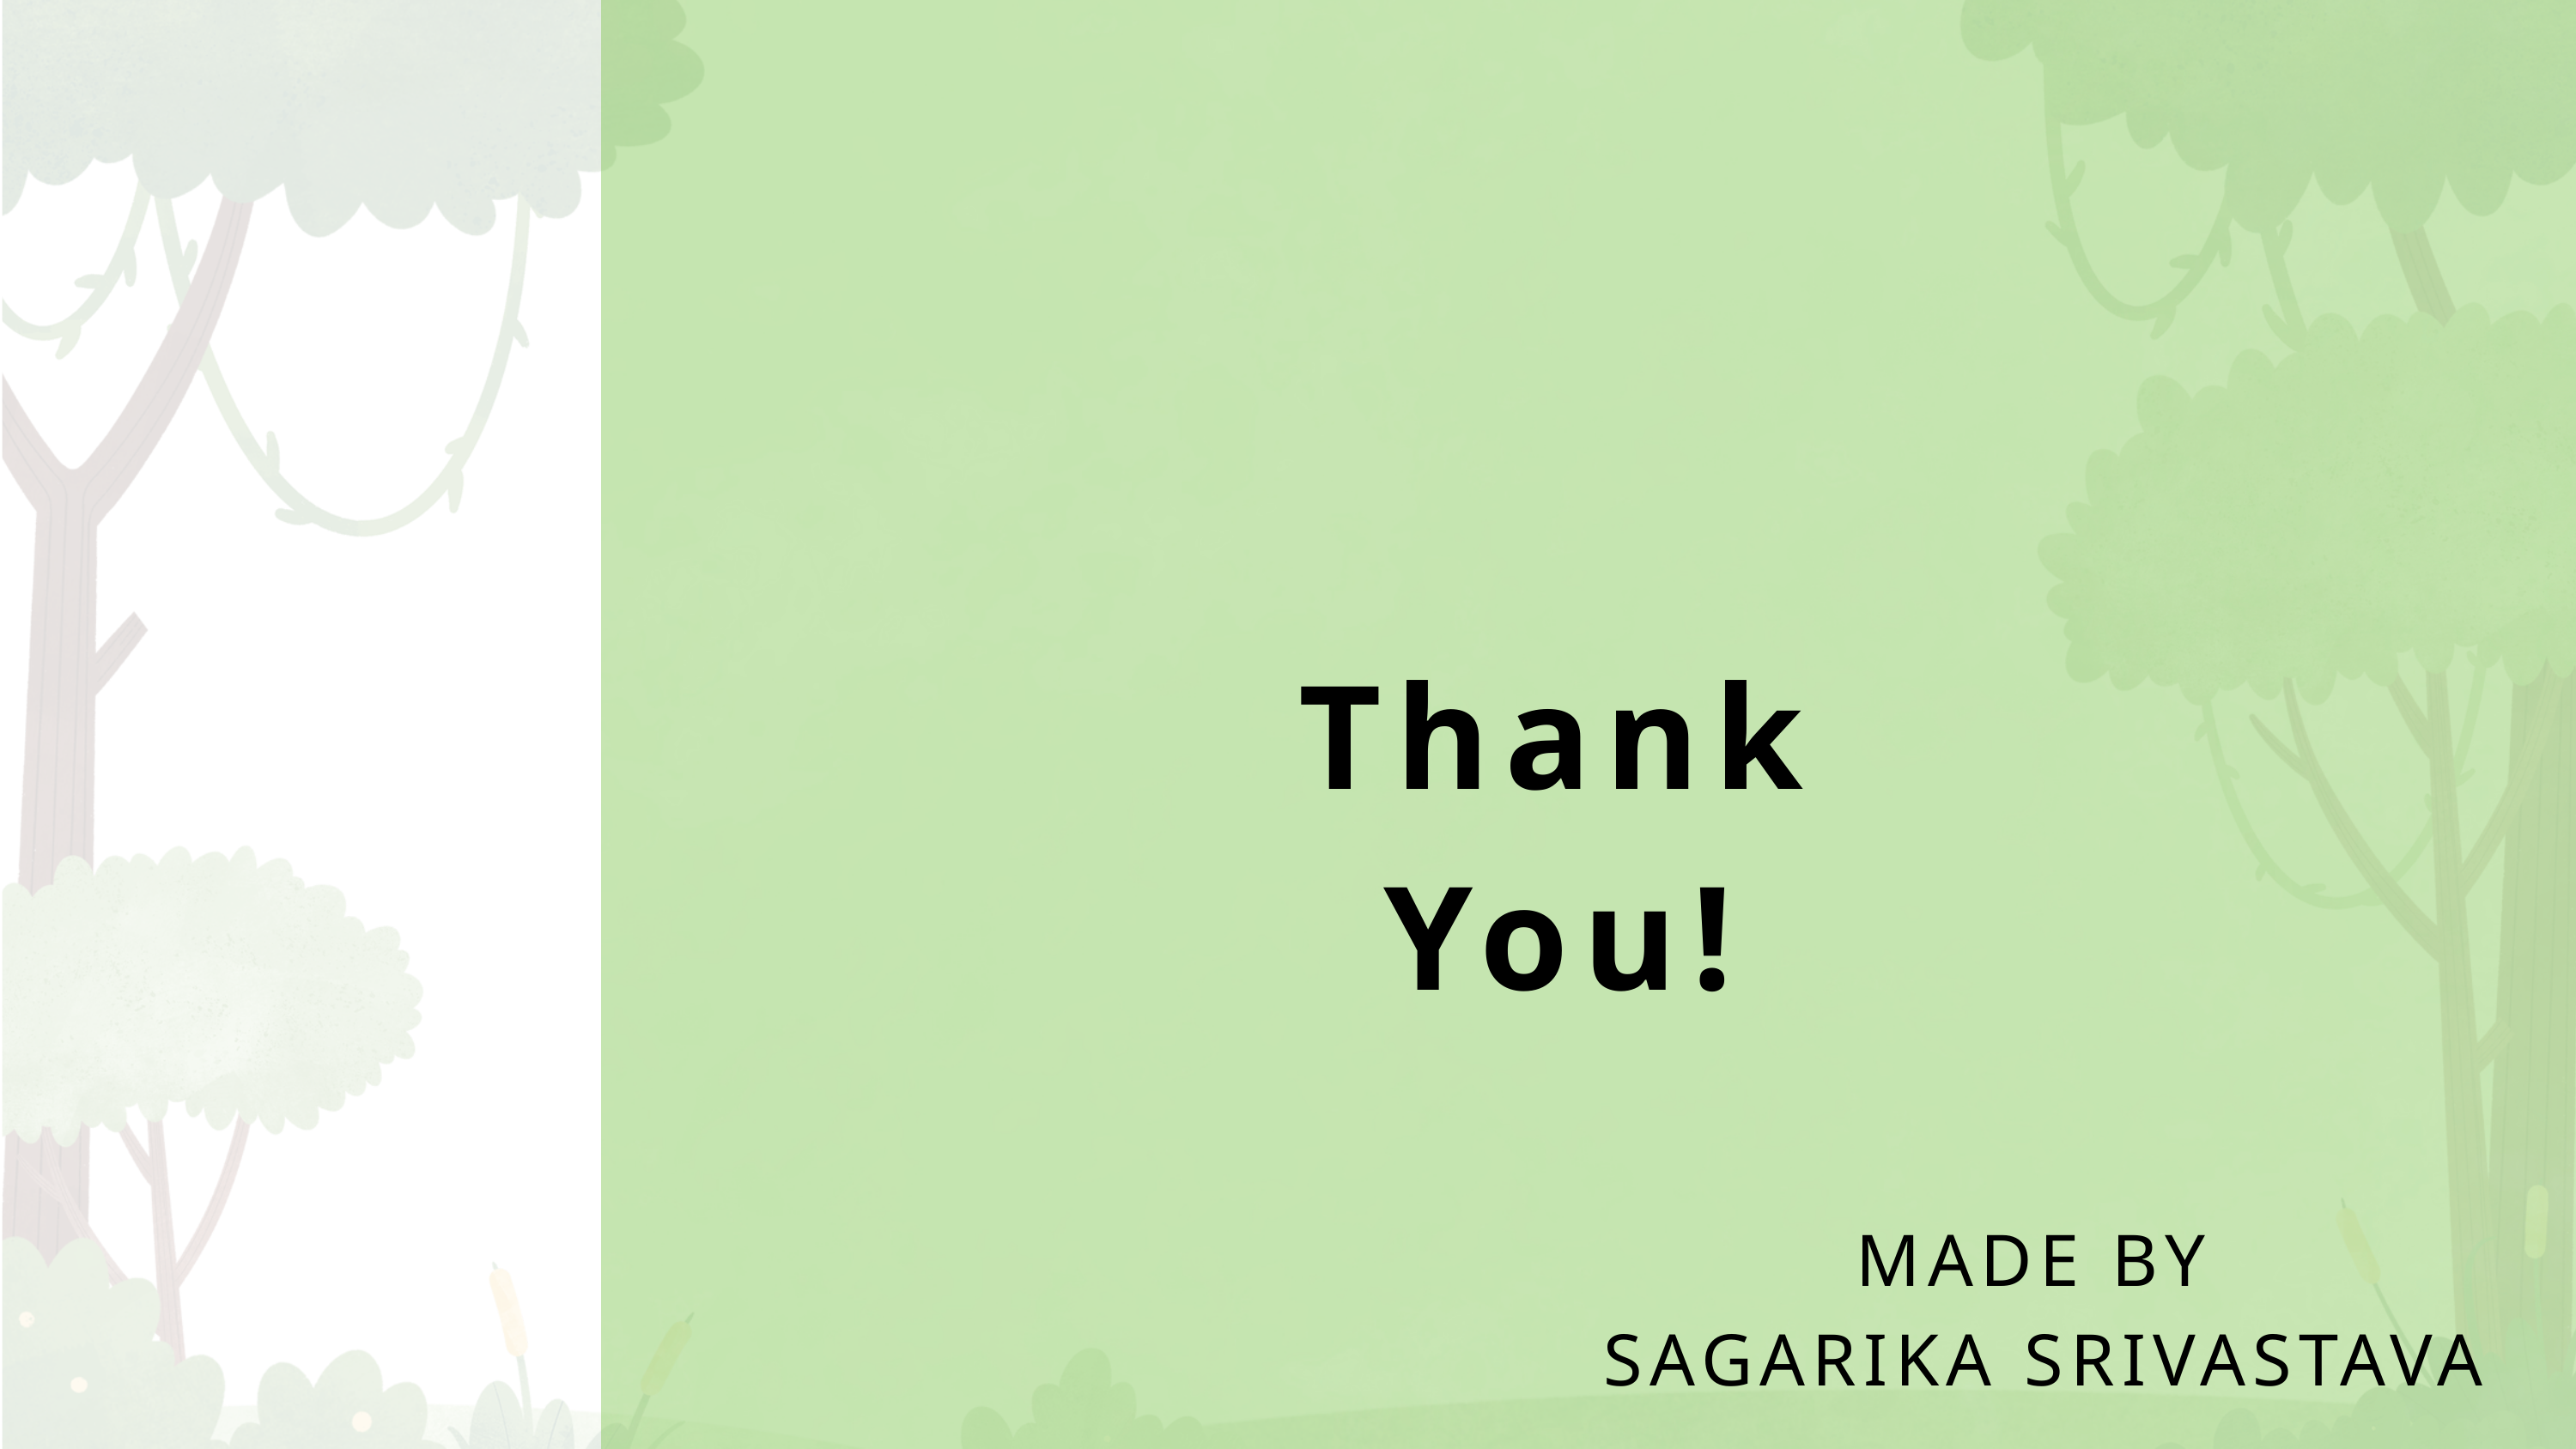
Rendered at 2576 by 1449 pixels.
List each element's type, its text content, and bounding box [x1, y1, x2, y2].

text_box MADE BY SAGARIKA SRIVASTAVA [1589, 1201, 2499, 1401]
text_box Thank You! [1105, 617, 2012, 1020]
text_box [601, 0, 2576, 1449]
text_box [2, 0, 601, 1449]
